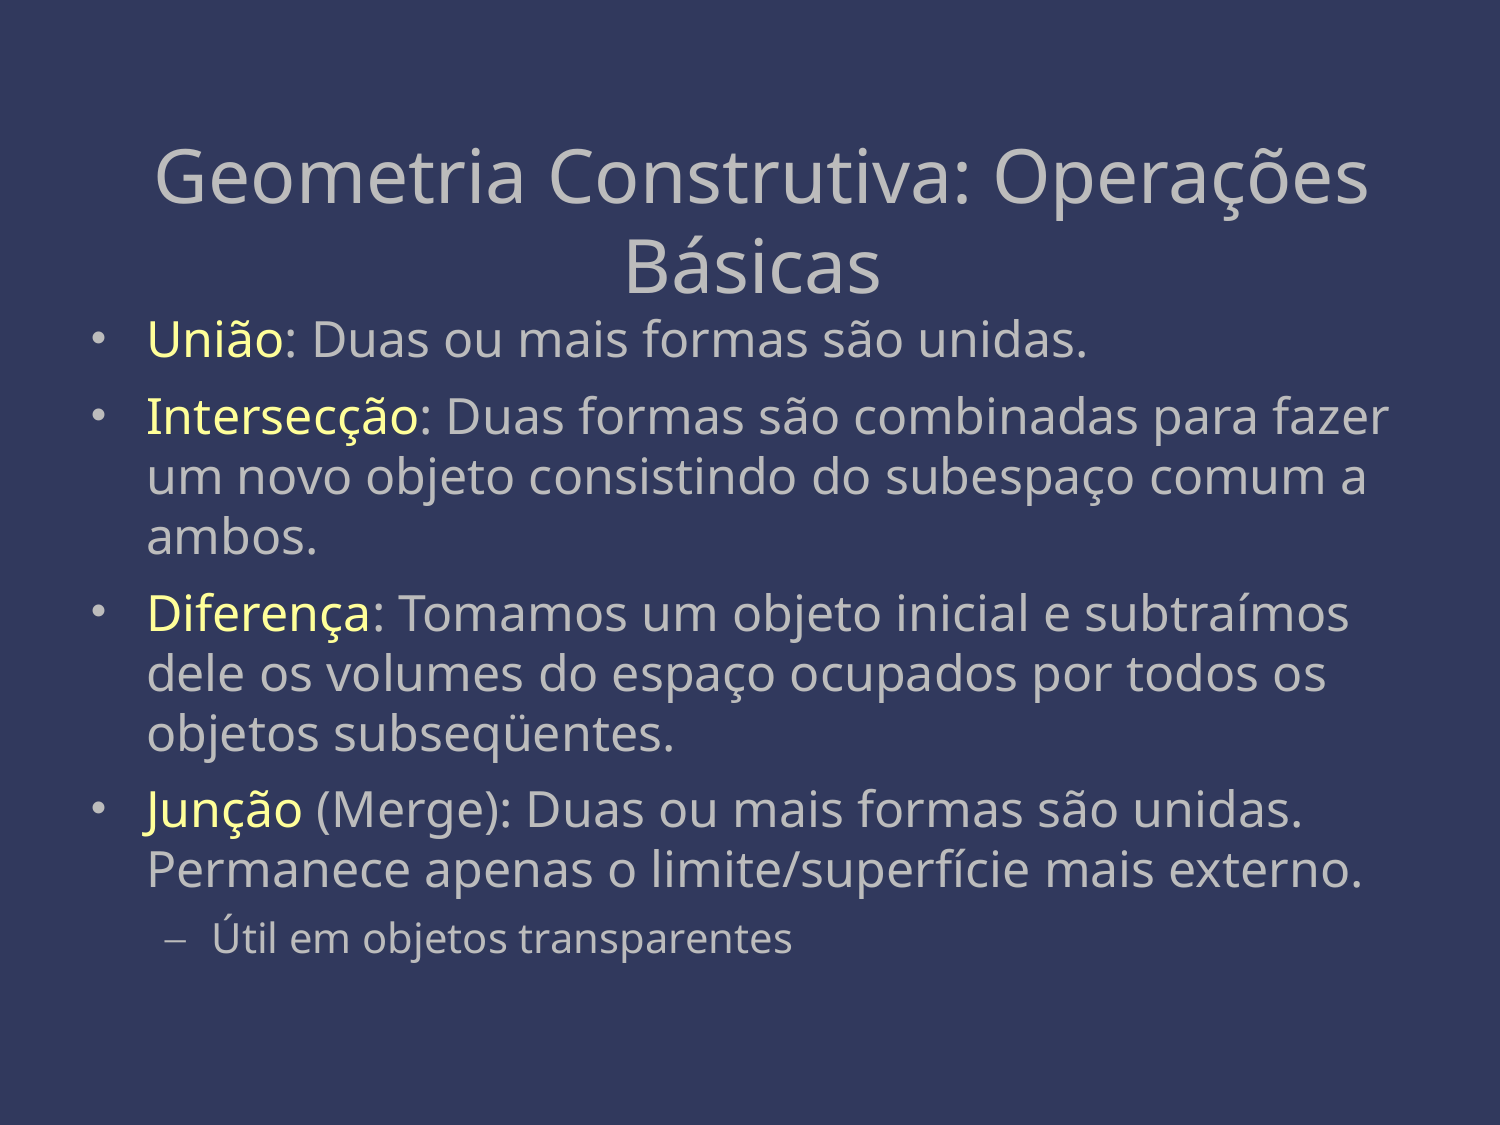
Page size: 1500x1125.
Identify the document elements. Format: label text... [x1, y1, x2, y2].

title Geometria Construtiva: Operações Básicas [75, 187, 1450, 250]
list União: Duas ou mais formas são unidas. Intersecção: Duas formas são combinadas para fazer um novo objeto consistindo do subespaço comum a ambos. Diferença: Tomamos um objeto inicial e subtraímos dele os volumes do espaço ocupados por todos os objetos subseqüentes. Junção (Merge): Duas ou mais formas são unidas. Permanece apenas o limite/superfície mais externo. Útil em objetos transparentes [75, 299, 1450, 1025]
